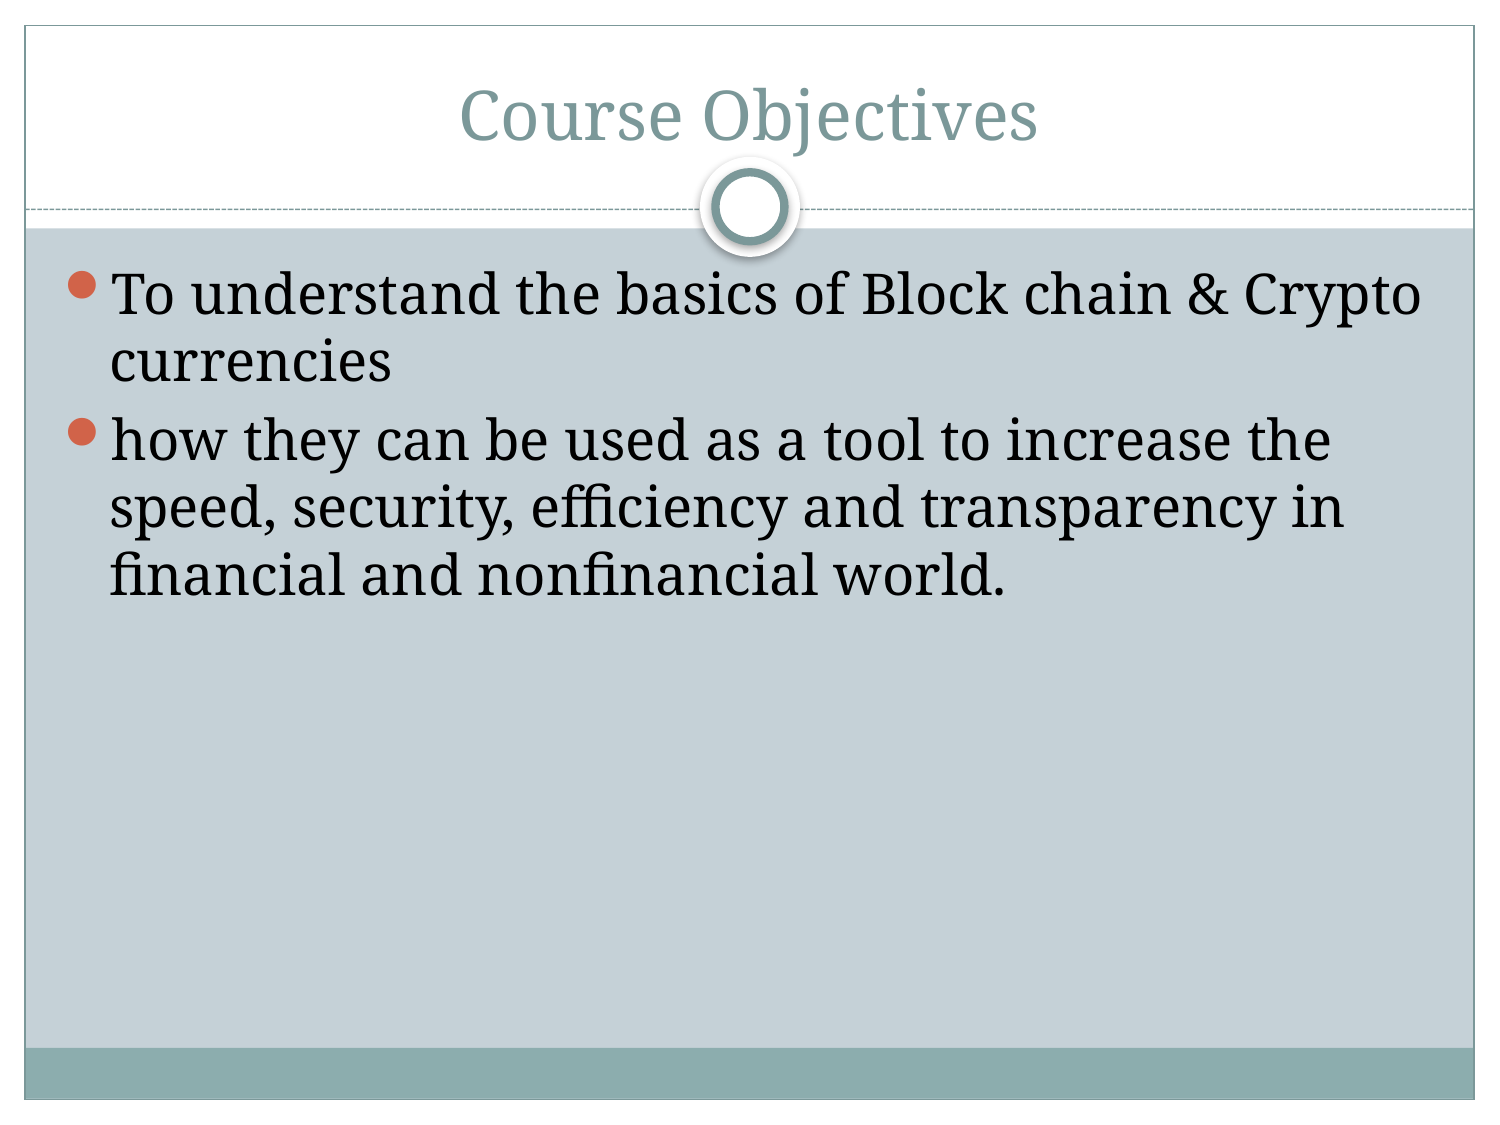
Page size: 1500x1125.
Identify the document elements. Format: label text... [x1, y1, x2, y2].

list To understand the basics of Block chain & Crypto currencies how they can be used as a tool to increase the speed, security, efficiency and transparency in financial and nonfinancial world. [49, 250, 1445, 1001]
title Course Objectives [49, 37, 1450, 162]
